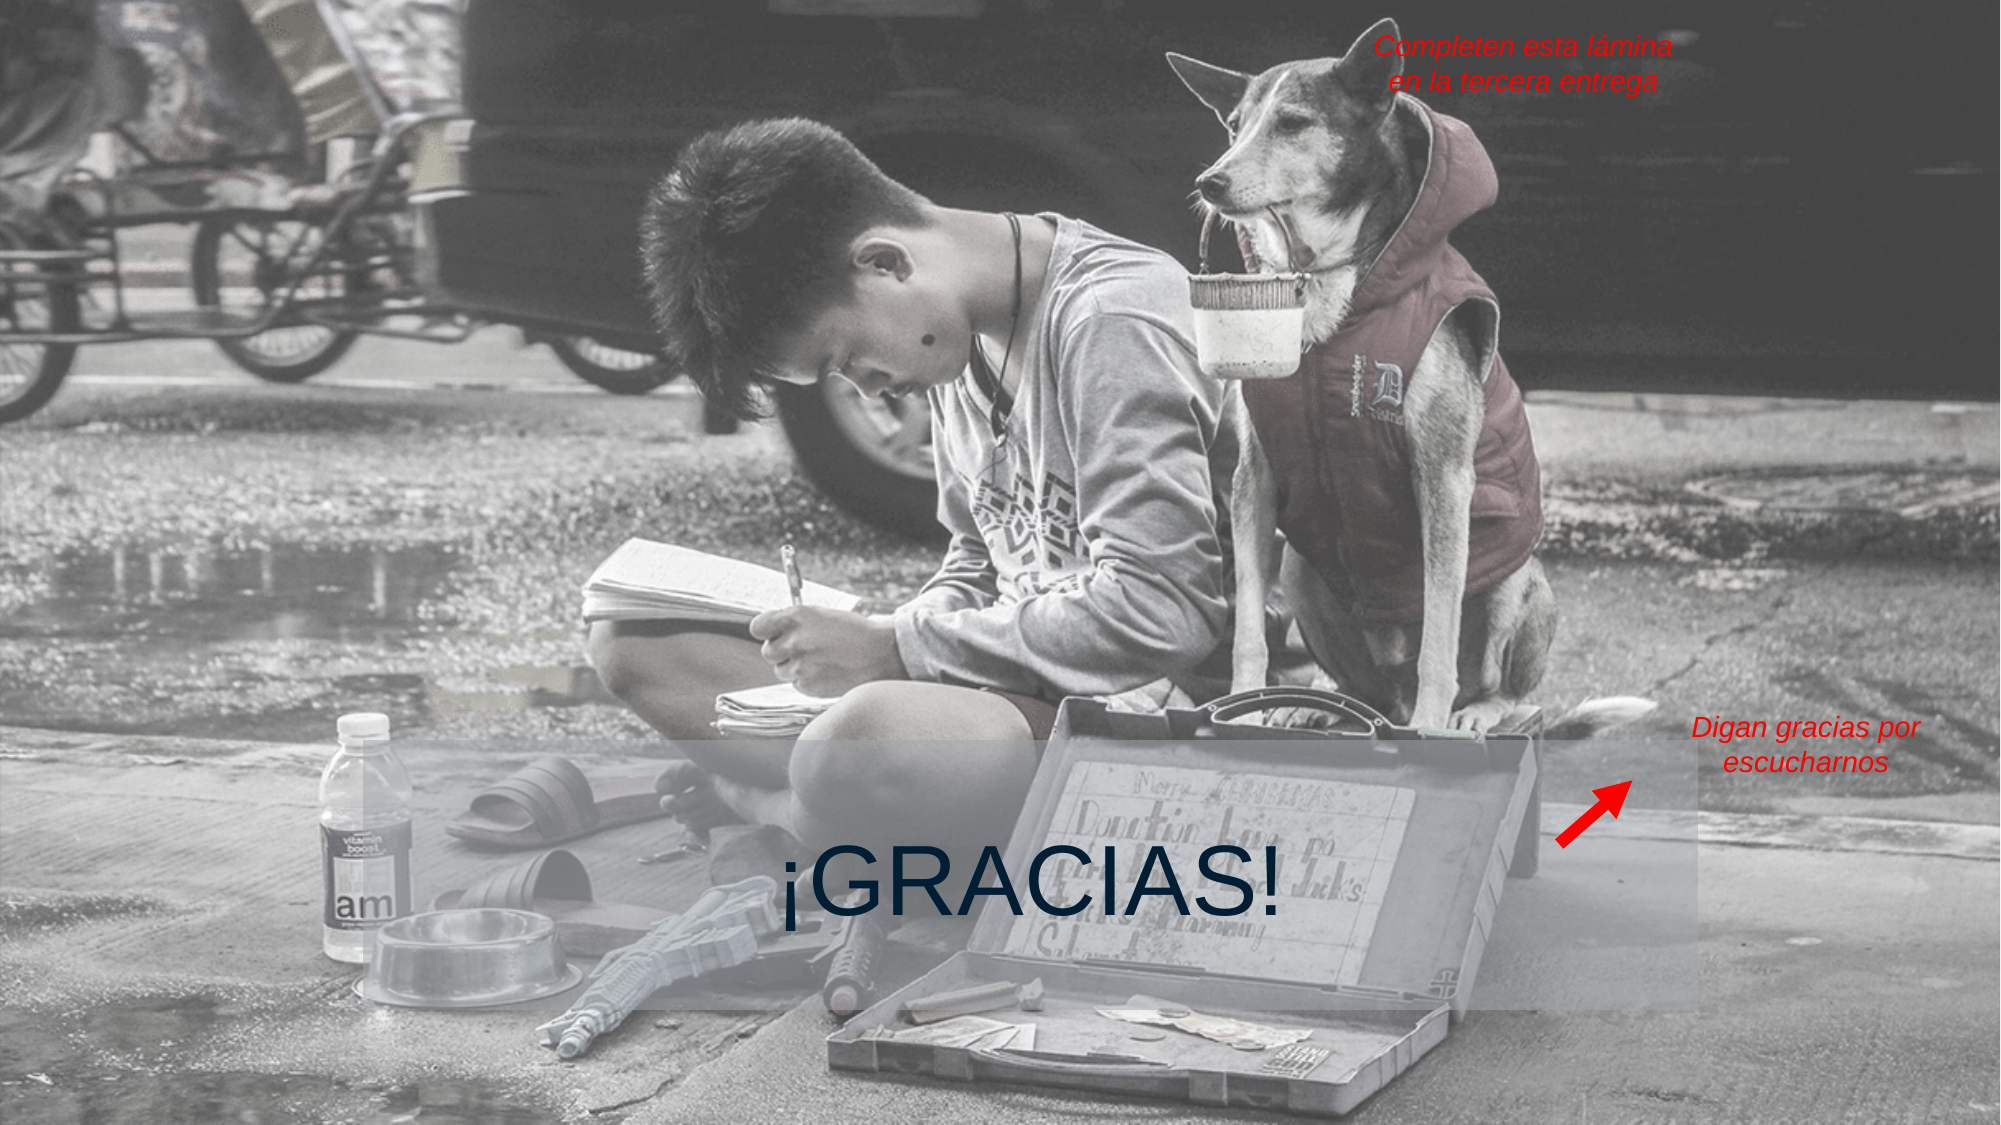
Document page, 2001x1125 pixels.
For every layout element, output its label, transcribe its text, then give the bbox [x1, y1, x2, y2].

text_box ¡GRACIAS! [363, 740, 1698, 1010]
picture [0, 0, 2001, 1125]
text_box Digan gracias por escucharnos [1632, 700, 1980, 786]
text_box Completen esta lámina en la tercera entrega [1350, 20, 1697, 105]
text_box [1558, 780, 1633, 845]
